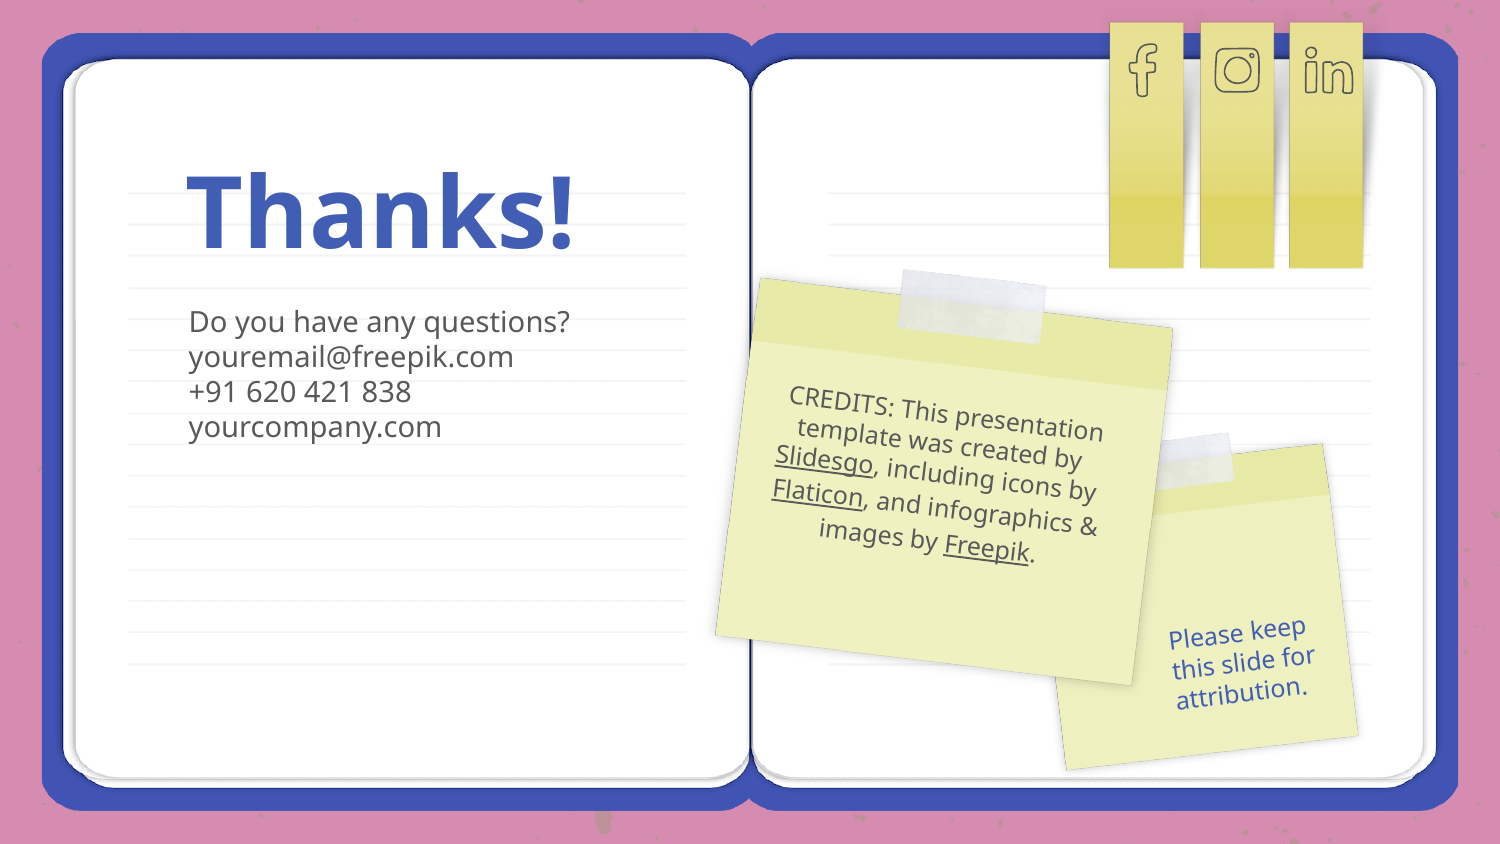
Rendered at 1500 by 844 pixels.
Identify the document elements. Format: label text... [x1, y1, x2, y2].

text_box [1213, 47, 1261, 93]
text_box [1304, 46, 1355, 95]
text_box Please keep this slide for attribution. [1149, 590, 1343, 743]
text_box [1128, 43, 1158, 77]
title Thanks! [170, 164, 631, 284]
picture [41, 0, 1497, 811]
subtitle Do you have any questions? youremail@freepik.com +91 620 421 838 yourcompany.com [173, 288, 628, 514]
